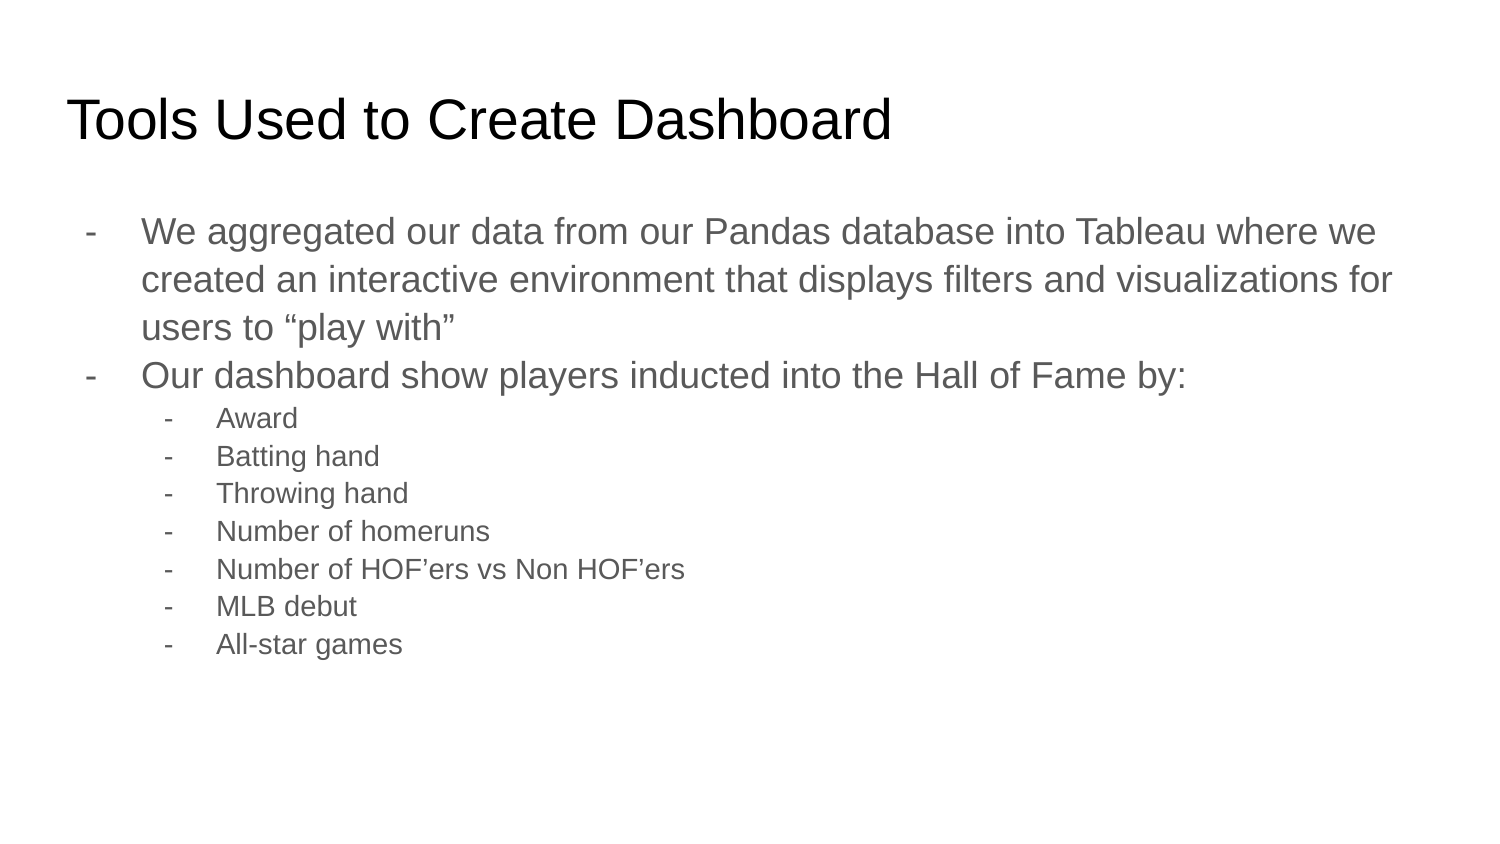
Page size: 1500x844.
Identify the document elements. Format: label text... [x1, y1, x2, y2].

list We aggregated our data from our Pandas database into Tableau where we created an interactive environment that displays filters and visualizations for users to “play with” Our dashboard show players inducted into the Hall of Fame by: Award Batting hand Throwing hand Number of homeruns Number of HOF’ers vs Non HOF’ers MLB debut All-star games [51, 189, 1449, 750]
title Tools Used to Create Dashboard [51, 72, 1449, 167]
